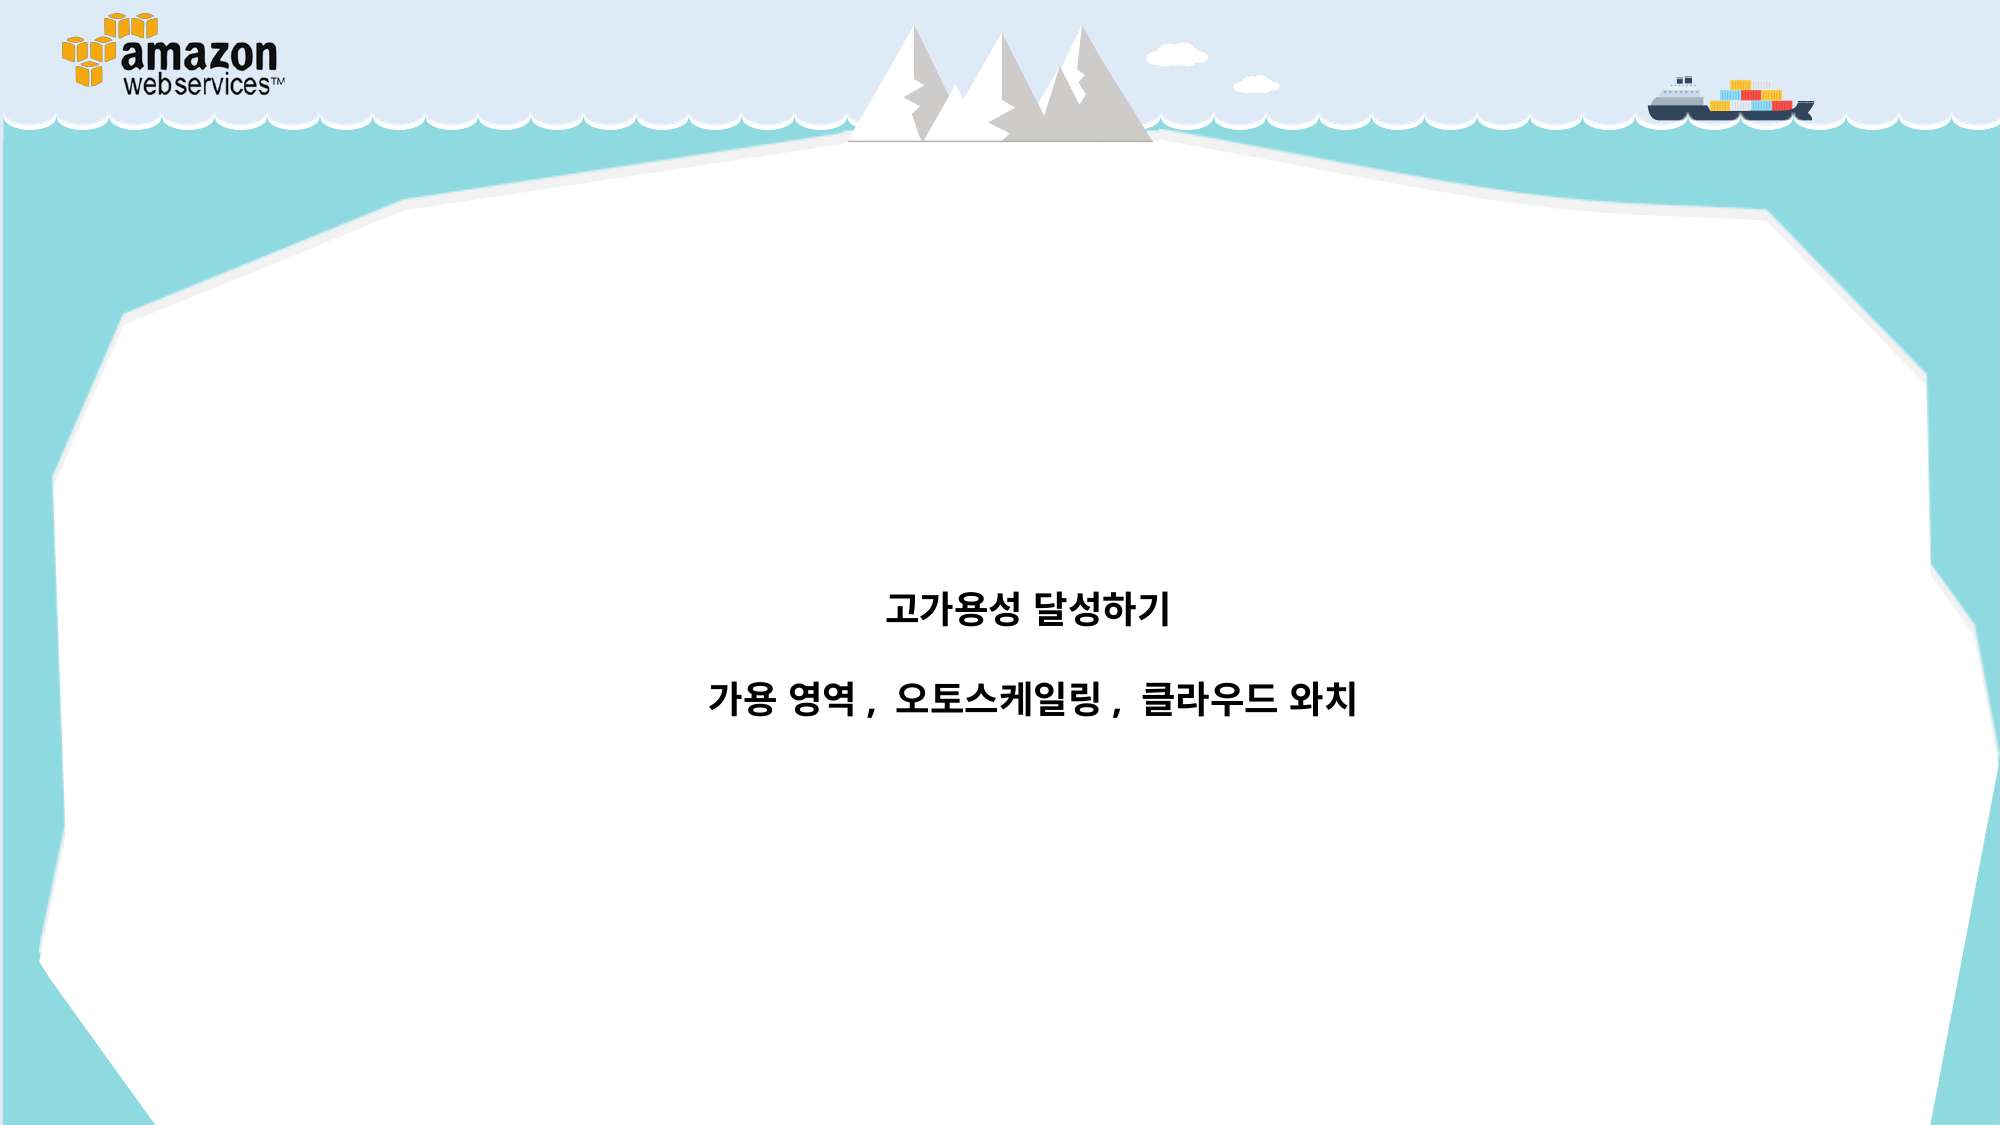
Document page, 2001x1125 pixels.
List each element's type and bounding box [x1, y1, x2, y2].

picture [43, 0, 301, 130]
text_box [3, 116, 2000, 1125]
text_box [847, 24, 1153, 143]
text_box [1647, 76, 1815, 116]
text_box [1233, 75, 1280, 94]
text_box [1153, 42, 1209, 67]
